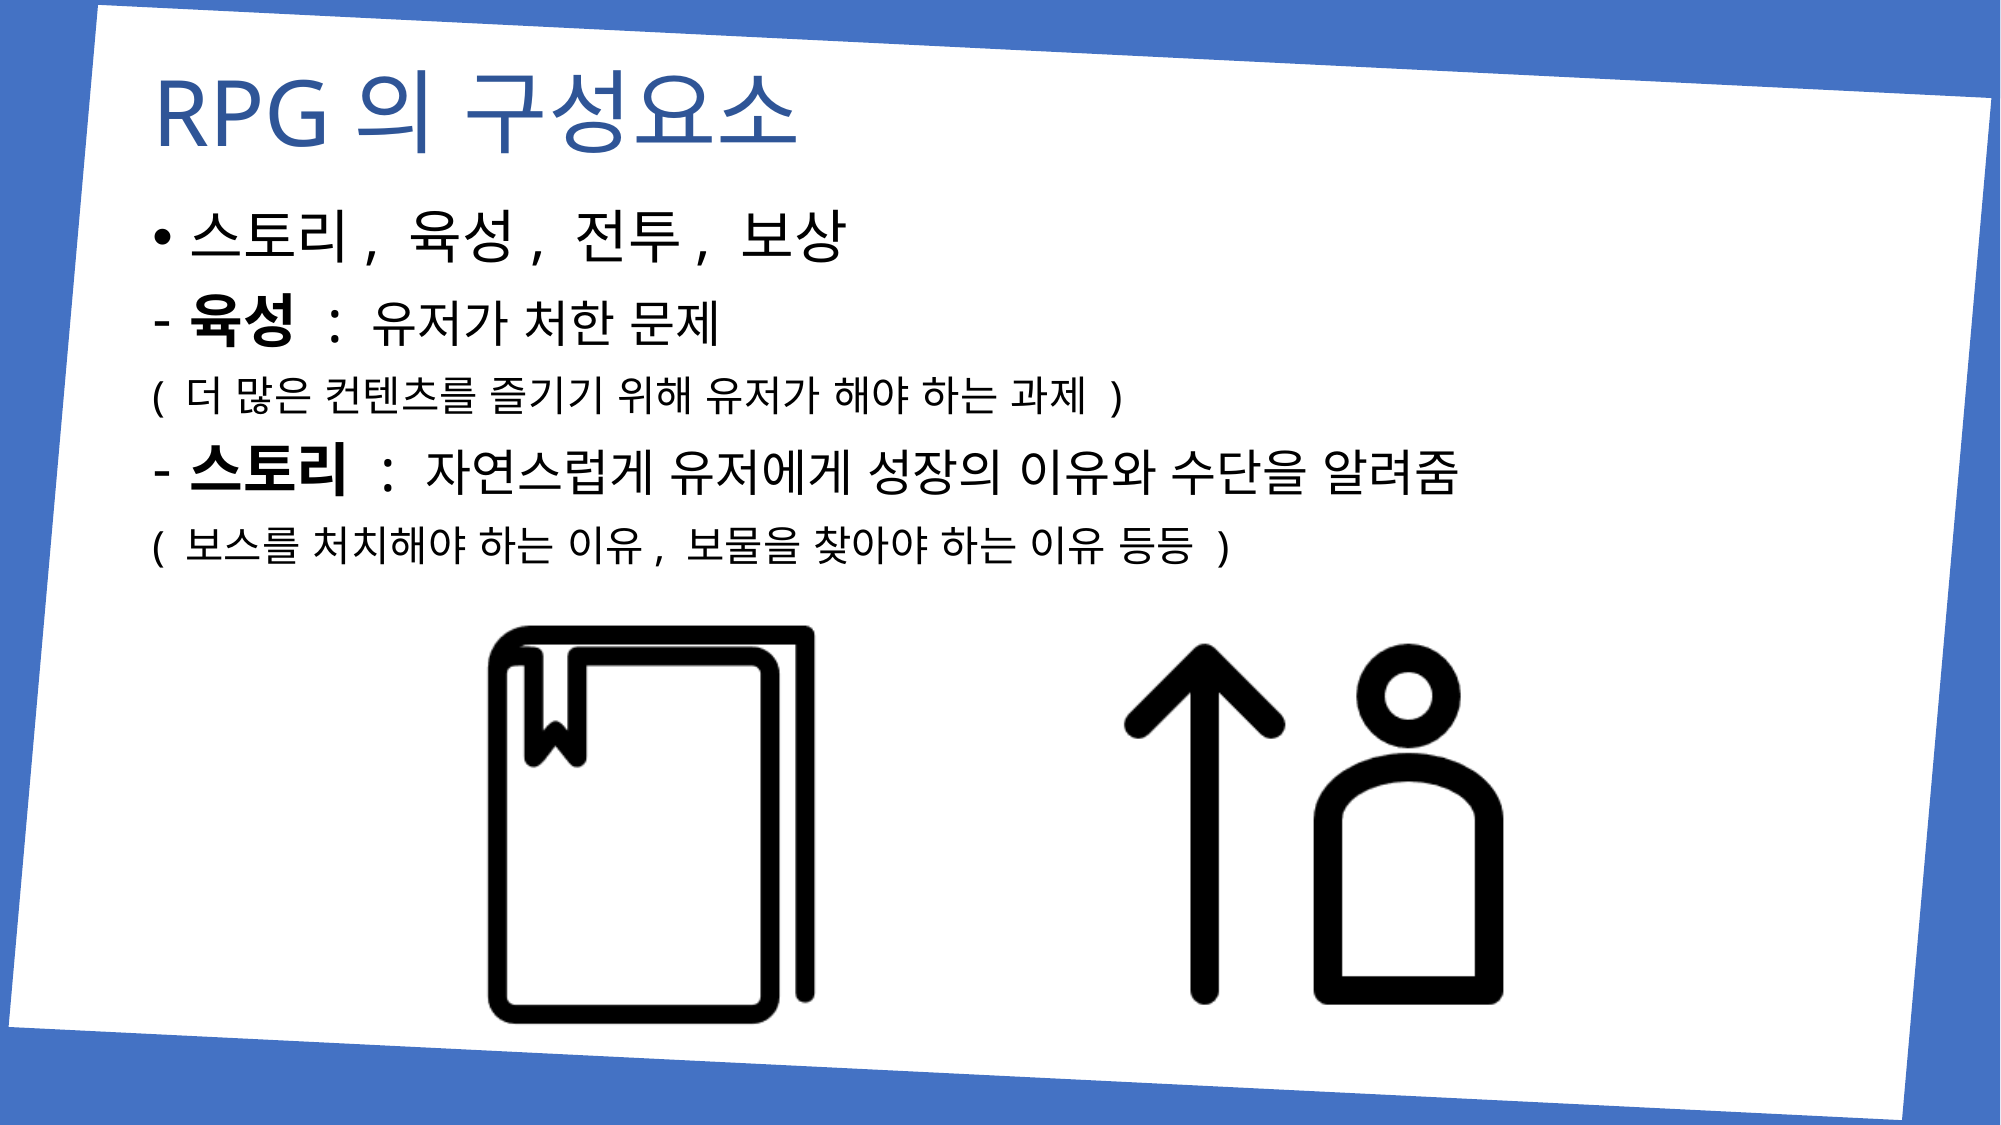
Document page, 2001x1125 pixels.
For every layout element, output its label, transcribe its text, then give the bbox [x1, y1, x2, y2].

list 스토리, 육성, 전투, 보상 육성 : 유저가 처한 문제 ( 더 많은 컨텐츠를 즐기기 위해 유저가 해야 하는 과제 ) 스토리 : 자연스럽게 유저에게 성장의 이유와 수단을 알려줌 ( 보스를 처치해야 하는 이유, 보물을 찾아야 하는 이유 등등 ) [137, 200, 1863, 1027]
title RPG의 구성요소 [137, 59, 1863, 200]
picture [414, 588, 889, 1062]
picture [1077, 587, 1551, 1062]
